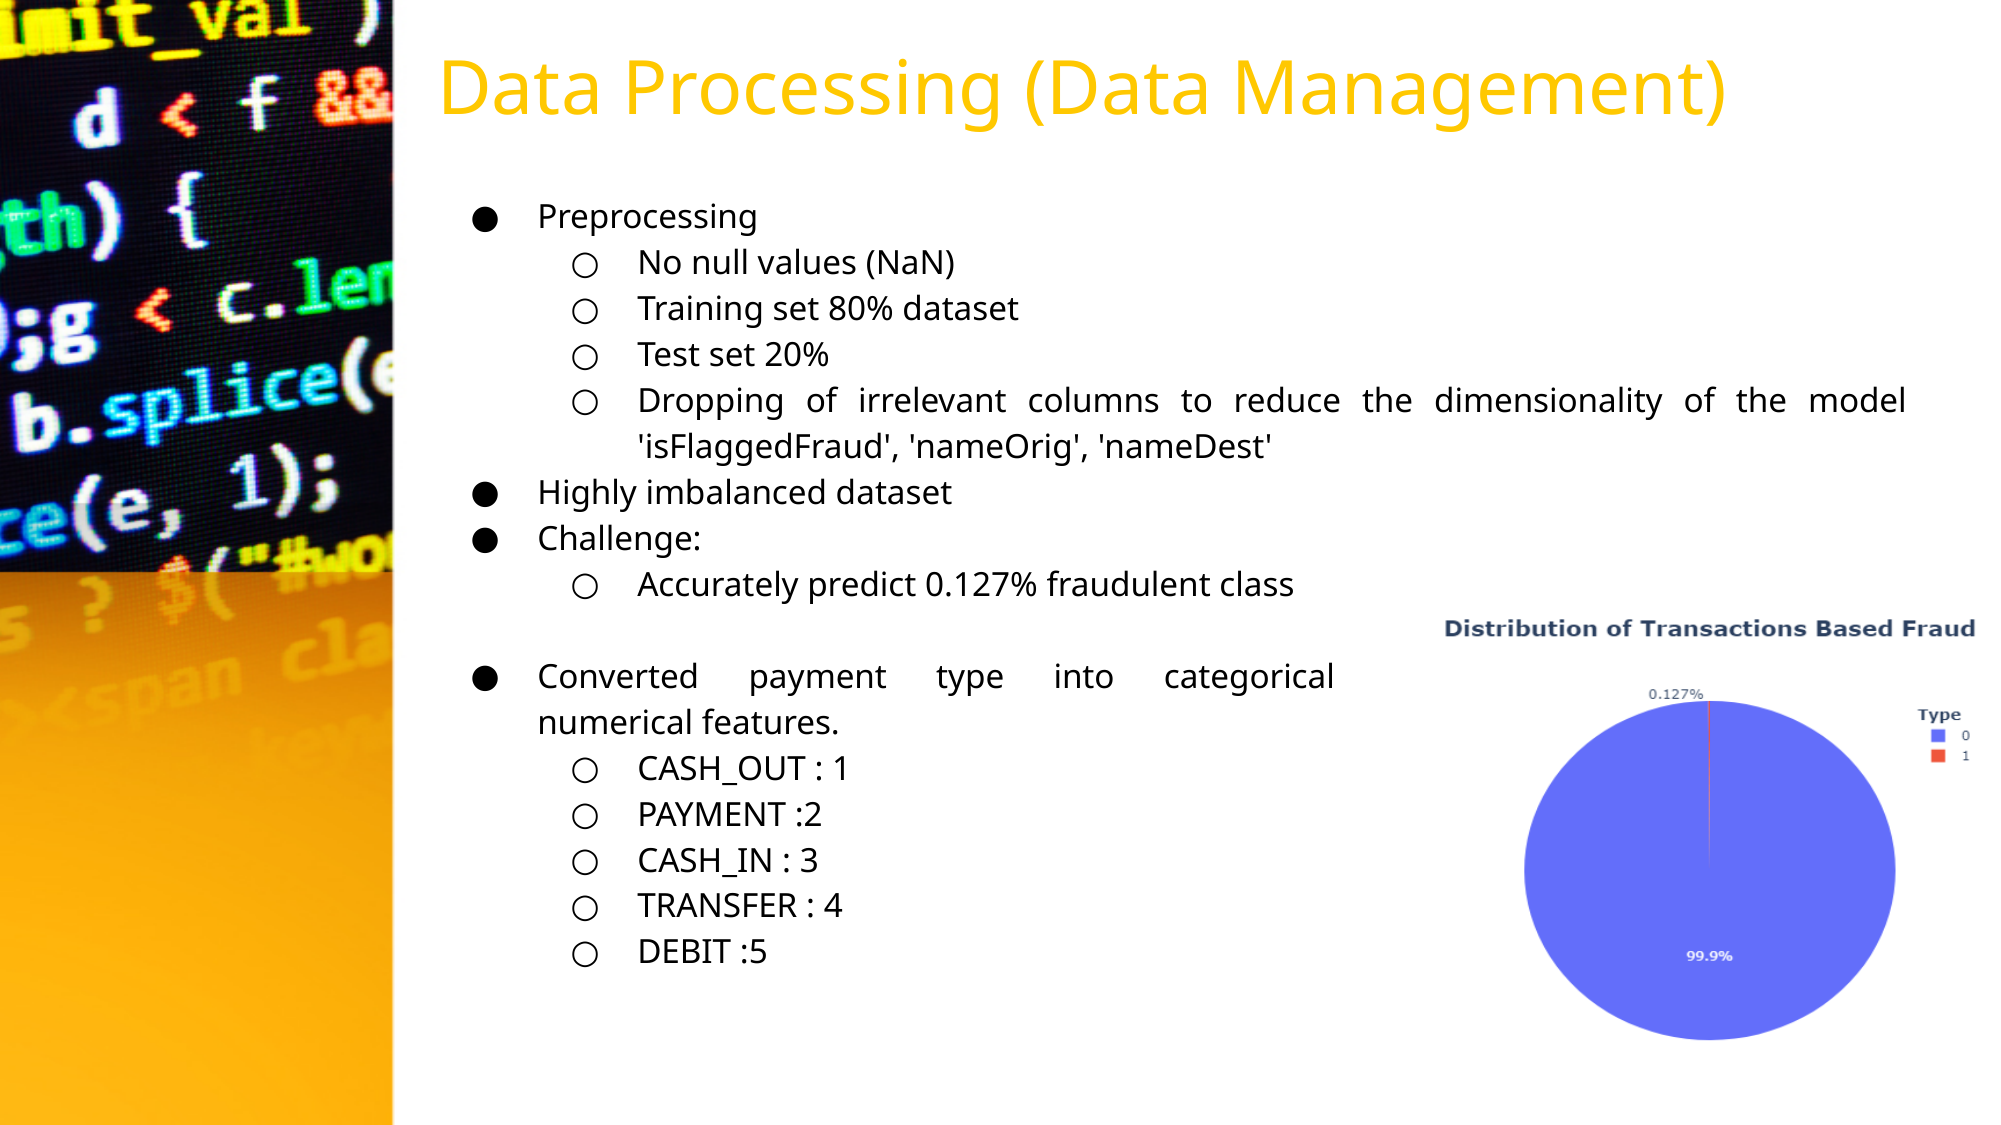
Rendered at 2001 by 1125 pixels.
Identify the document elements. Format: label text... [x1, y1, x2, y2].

list Preprocessing No null values (NaN) Training set 80% dataset Test set 20% Dropping of irrelevant columns to reduce the dimensionality of the model 'isFlaggedFraud', 'nameOrig', 'nameDest' Highly imbalanced dataset Challenge: Accurately predict 0.127% fraudulent class [417, 179, 1930, 838]
picture [0, 512, 14, 520]
title Data Processing (Data Management) [417, 0, 1930, 179]
text_box Converted payment type into categorical numerical features. CASH_OUT : 1 PAYMENT :2 CASH_IN : 3 TRANSFER : 4 DEBIT :5 [417, 629, 1357, 1031]
picture [0, 0, 2001, 1125]
